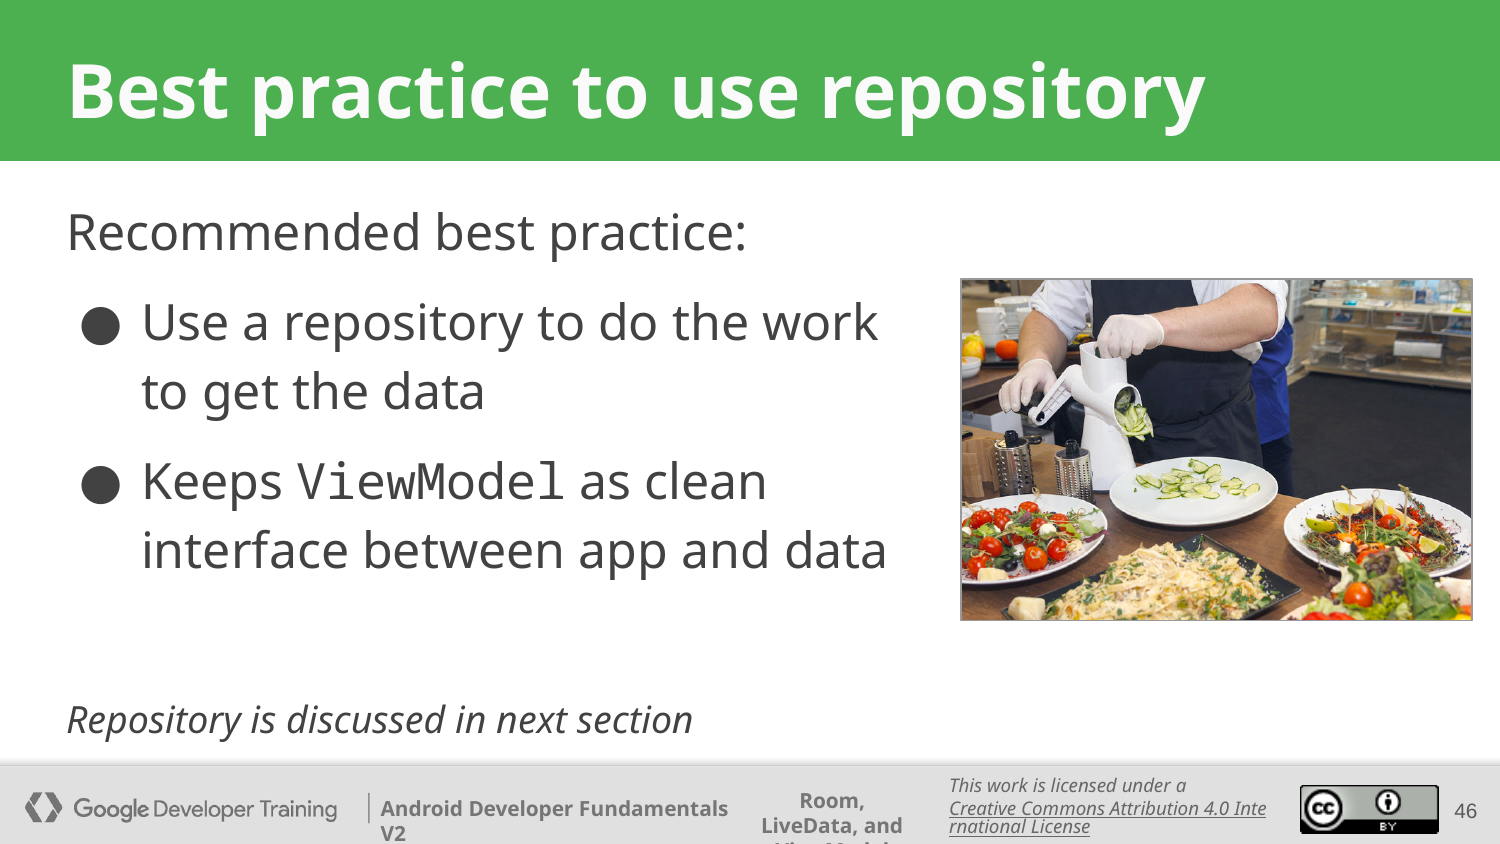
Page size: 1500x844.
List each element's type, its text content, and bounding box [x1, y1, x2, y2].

picture [0, 161, 1500, 844]
slide_number ‹#› [1402, 777, 1493, 842]
list Recommended best practice: Use a repository to do the work to get the data Keeps ViewModel as clean interface between app and data Repository is discussed in next section [51, 176, 941, 737]
title Best practice to use repository [51, 28, 1449, 122]
